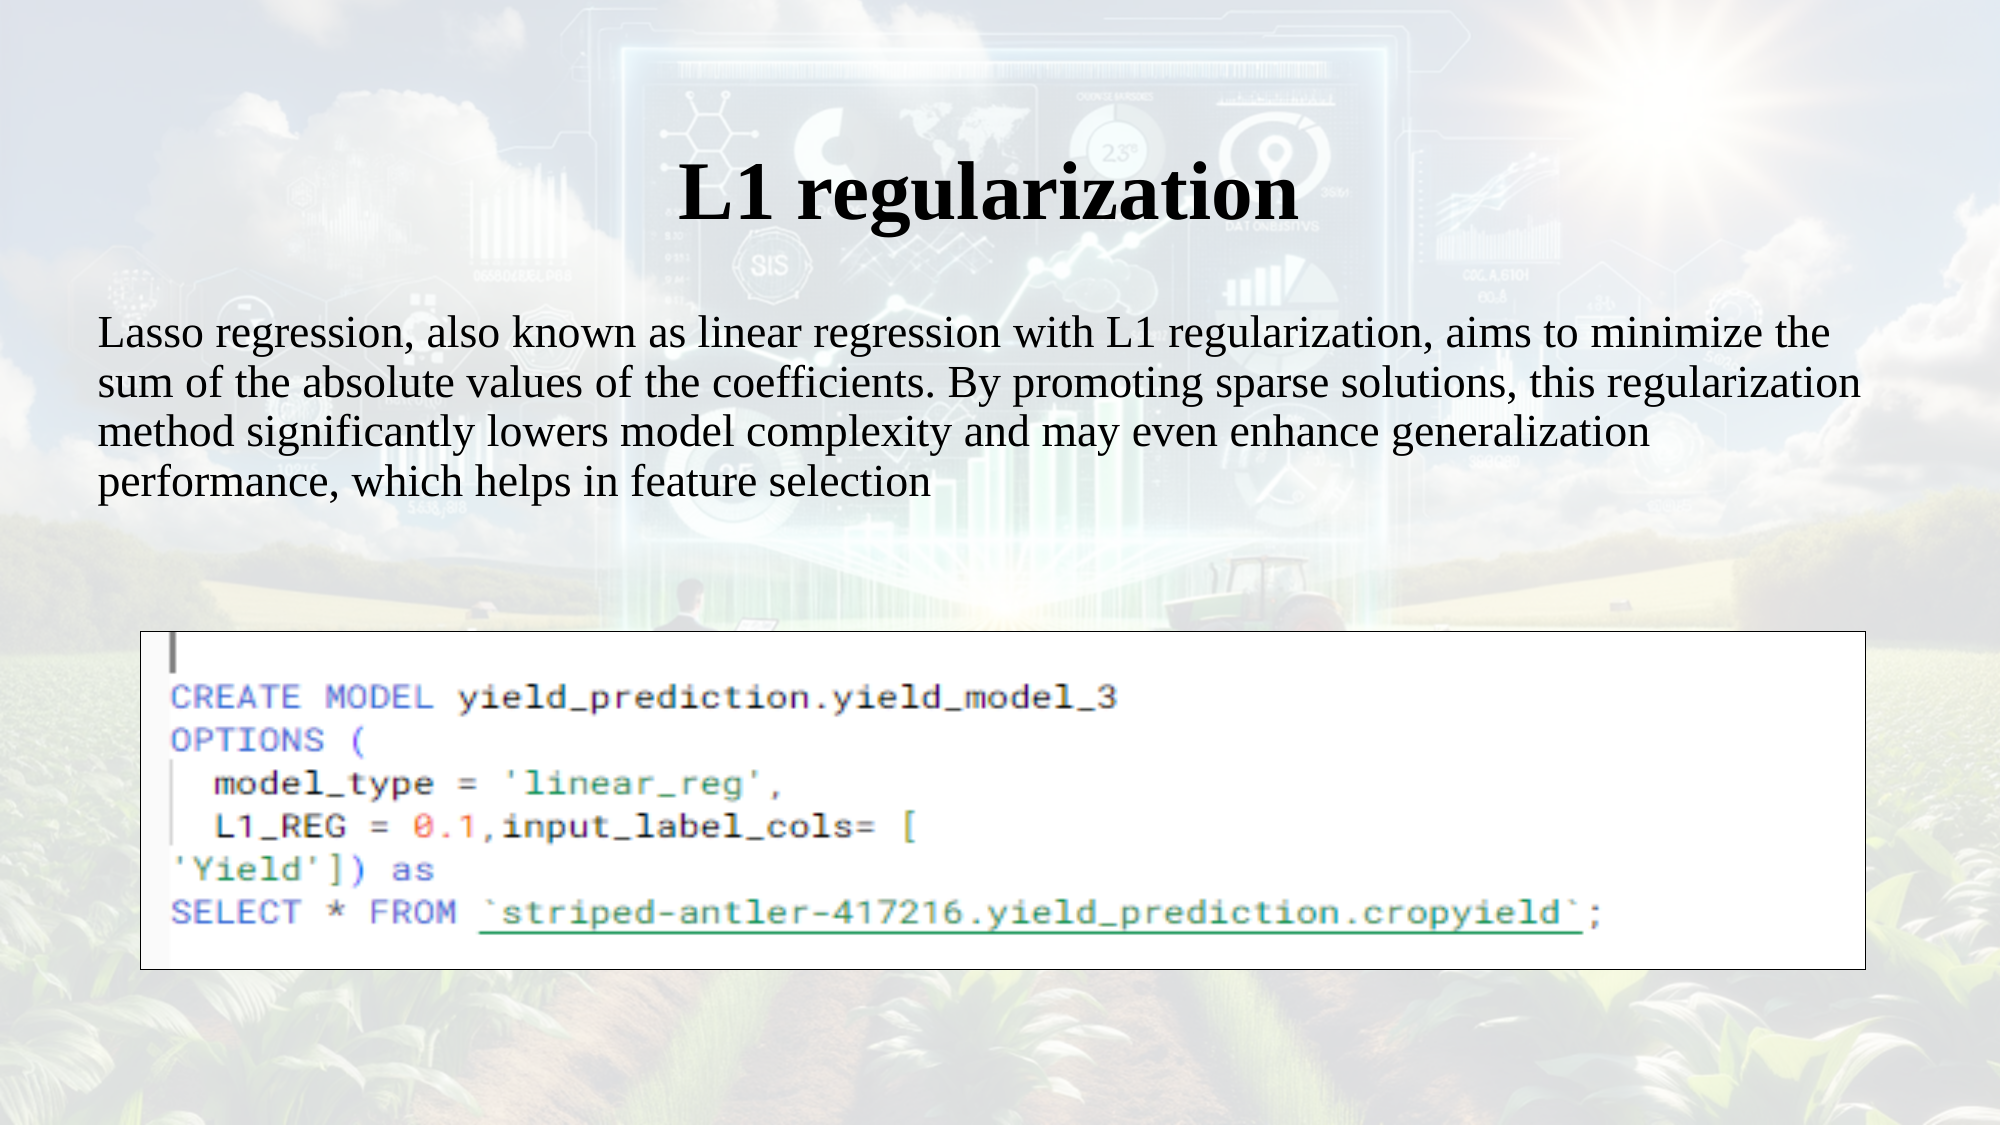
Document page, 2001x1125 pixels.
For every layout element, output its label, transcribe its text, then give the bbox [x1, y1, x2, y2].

title L1 regularization [137, 83, 1863, 300]
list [140, 631, 1866, 970]
list Lasso regression, also known as linear regression with L1 regularization, aims to minimize the sum of the absolute values of the coefficients. By promoting sparse solutions, this regularization method significantly lowers model complexity and may even enhance generalization performance, which helps in feature selection [82, 300, 1918, 590]
